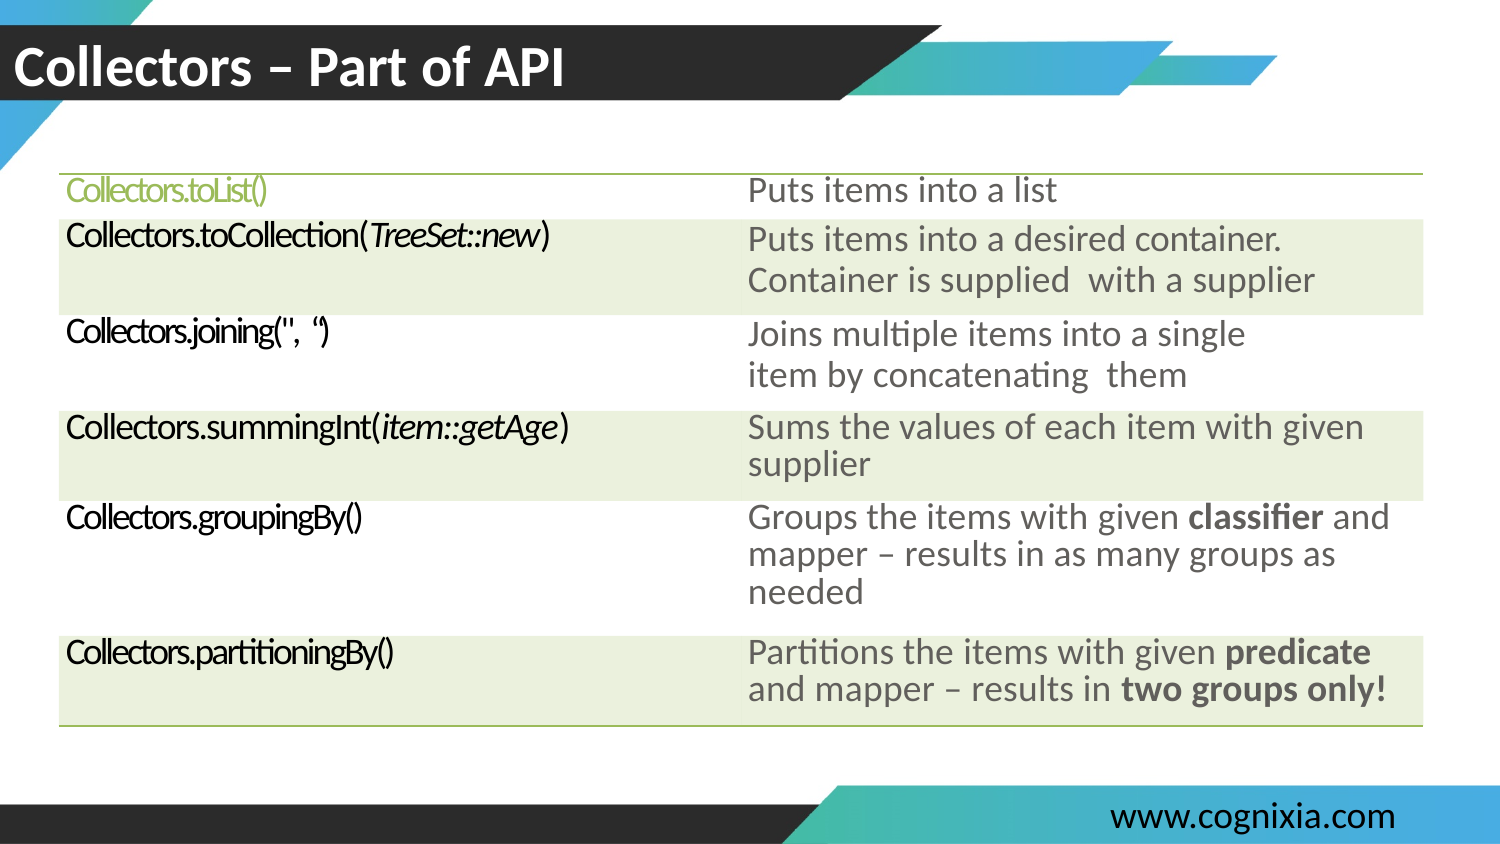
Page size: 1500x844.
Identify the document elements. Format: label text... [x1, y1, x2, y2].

table_cell Sums the values of each item with given supplier [741, 411, 1423, 501]
table_cell Collectors.toCollection(TreeSet::new) [59, 219, 741, 315]
title Collectors – Part of API [0, 20, 869, 103]
table_cell Collectors.groupingBy() [59, 501, 741, 636]
table_header Puts items into a list [741, 175, 1423, 219]
table_cell Collectors.summingInt(item::getAge) [59, 411, 741, 501]
table_cell Partitions the items with given predicate and mapper – results in two groups only! [741, 636, 1423, 725]
table_cell Groups the items with given classifier and mapper – results in as many groups as needed [741, 501, 1423, 636]
table_cell Puts items into a desired container. Container is supplied with a supplier [741, 219, 1423, 315]
table_cell Collectors.partitioningBy() [59, 636, 741, 725]
table_cell Collectors.joining(", “) [59, 315, 741, 411]
table_cell Joins multiple items into a single item by concatenating them [741, 315, 1423, 411]
picture [0, 0, 1500, 844]
table_header Collectors.toList() [59, 175, 741, 219]
